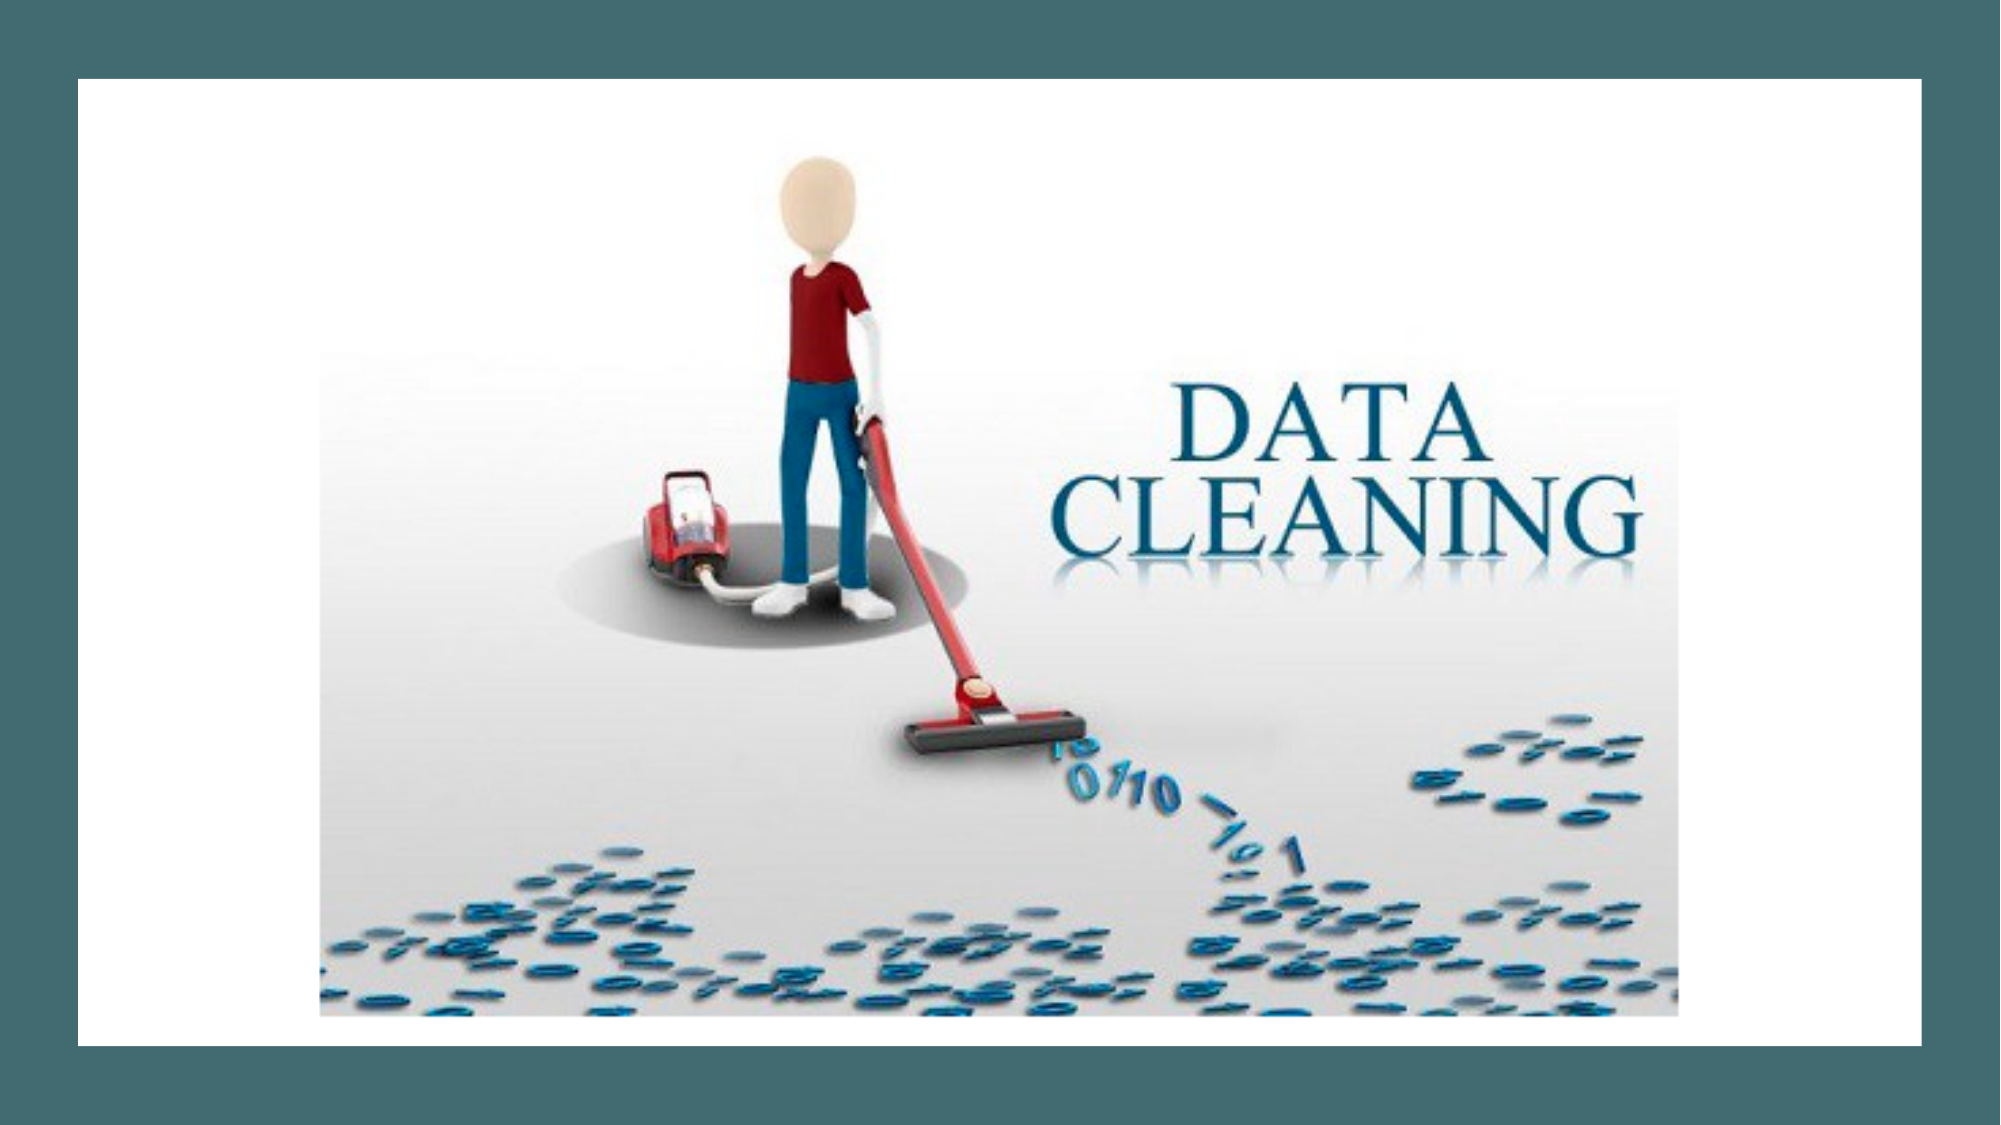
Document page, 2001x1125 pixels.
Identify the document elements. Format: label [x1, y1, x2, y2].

list [317, 105, 1682, 1020]
text_box [77, 78, 1923, 1047]
text_box [0, 0, 2000, 1125]
